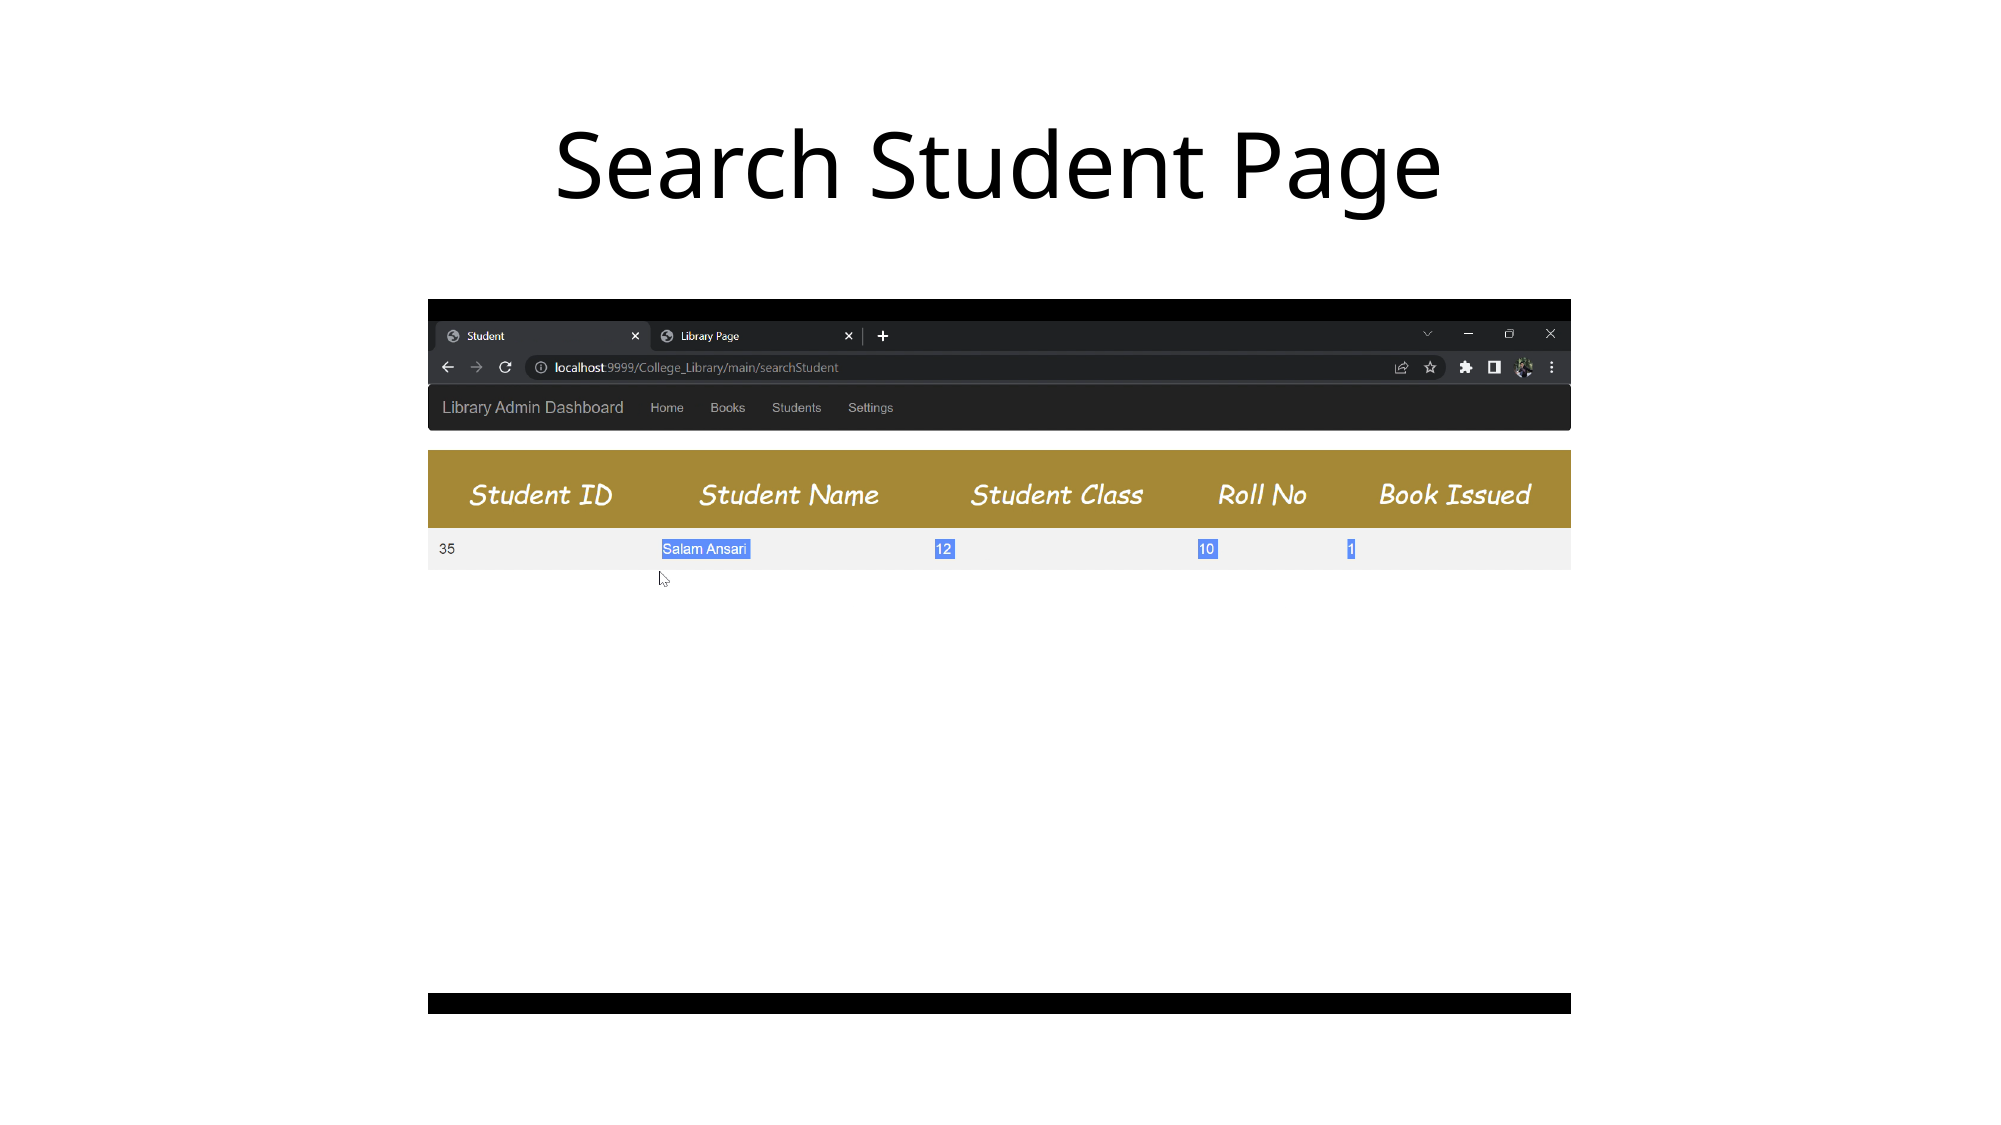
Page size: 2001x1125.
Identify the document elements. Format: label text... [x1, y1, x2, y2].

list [428, 299, 1572, 1014]
title Search Student Page [137, 59, 1863, 278]
